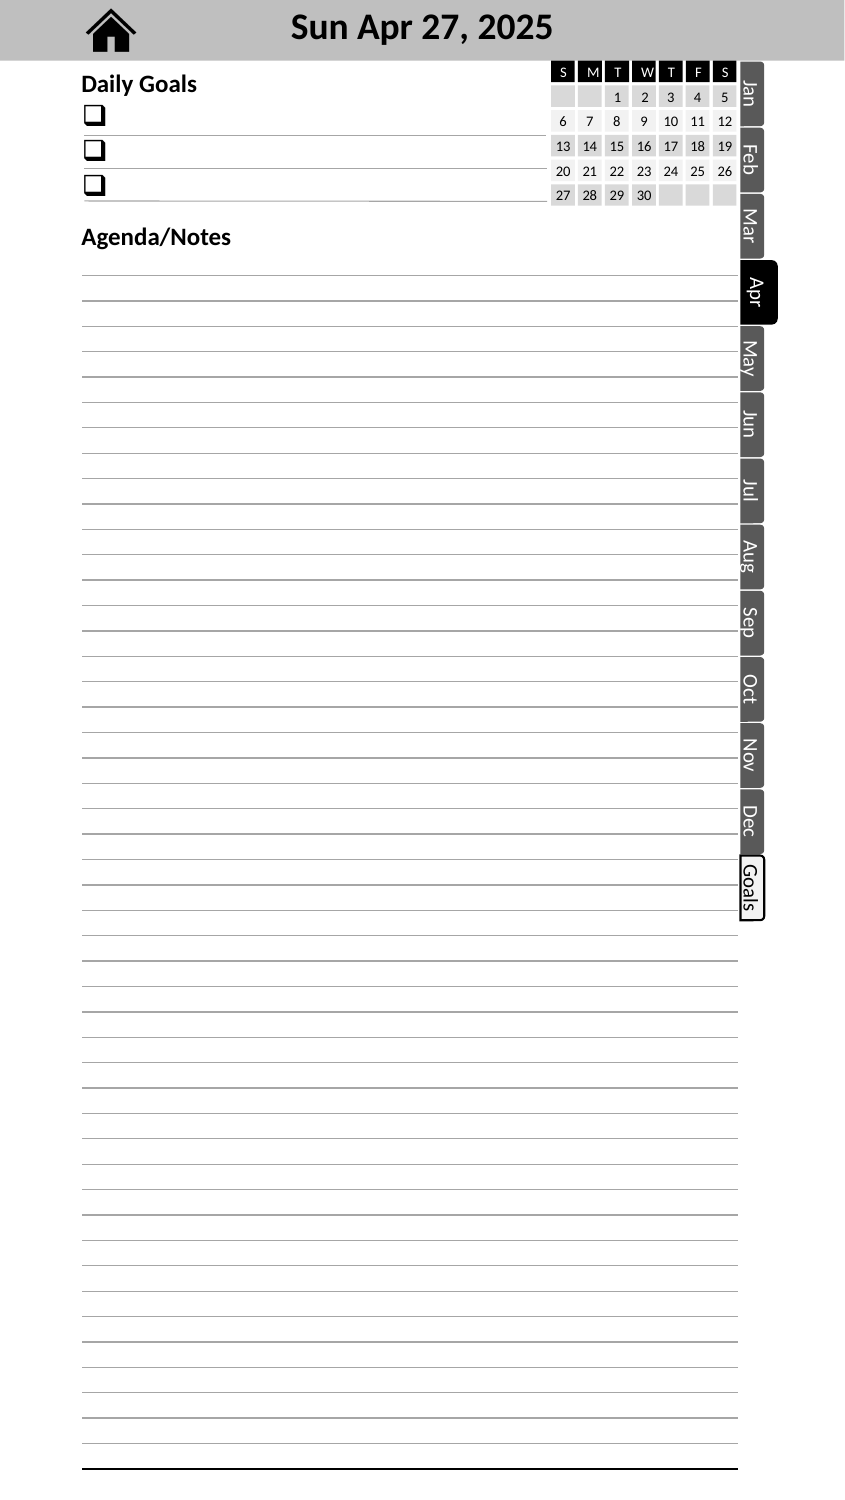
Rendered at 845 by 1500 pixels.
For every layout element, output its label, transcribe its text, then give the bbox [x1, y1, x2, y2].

picture [82, 1, 140, 59]
list Sun Apr 27, 2025 [190, 0, 655, 61]
